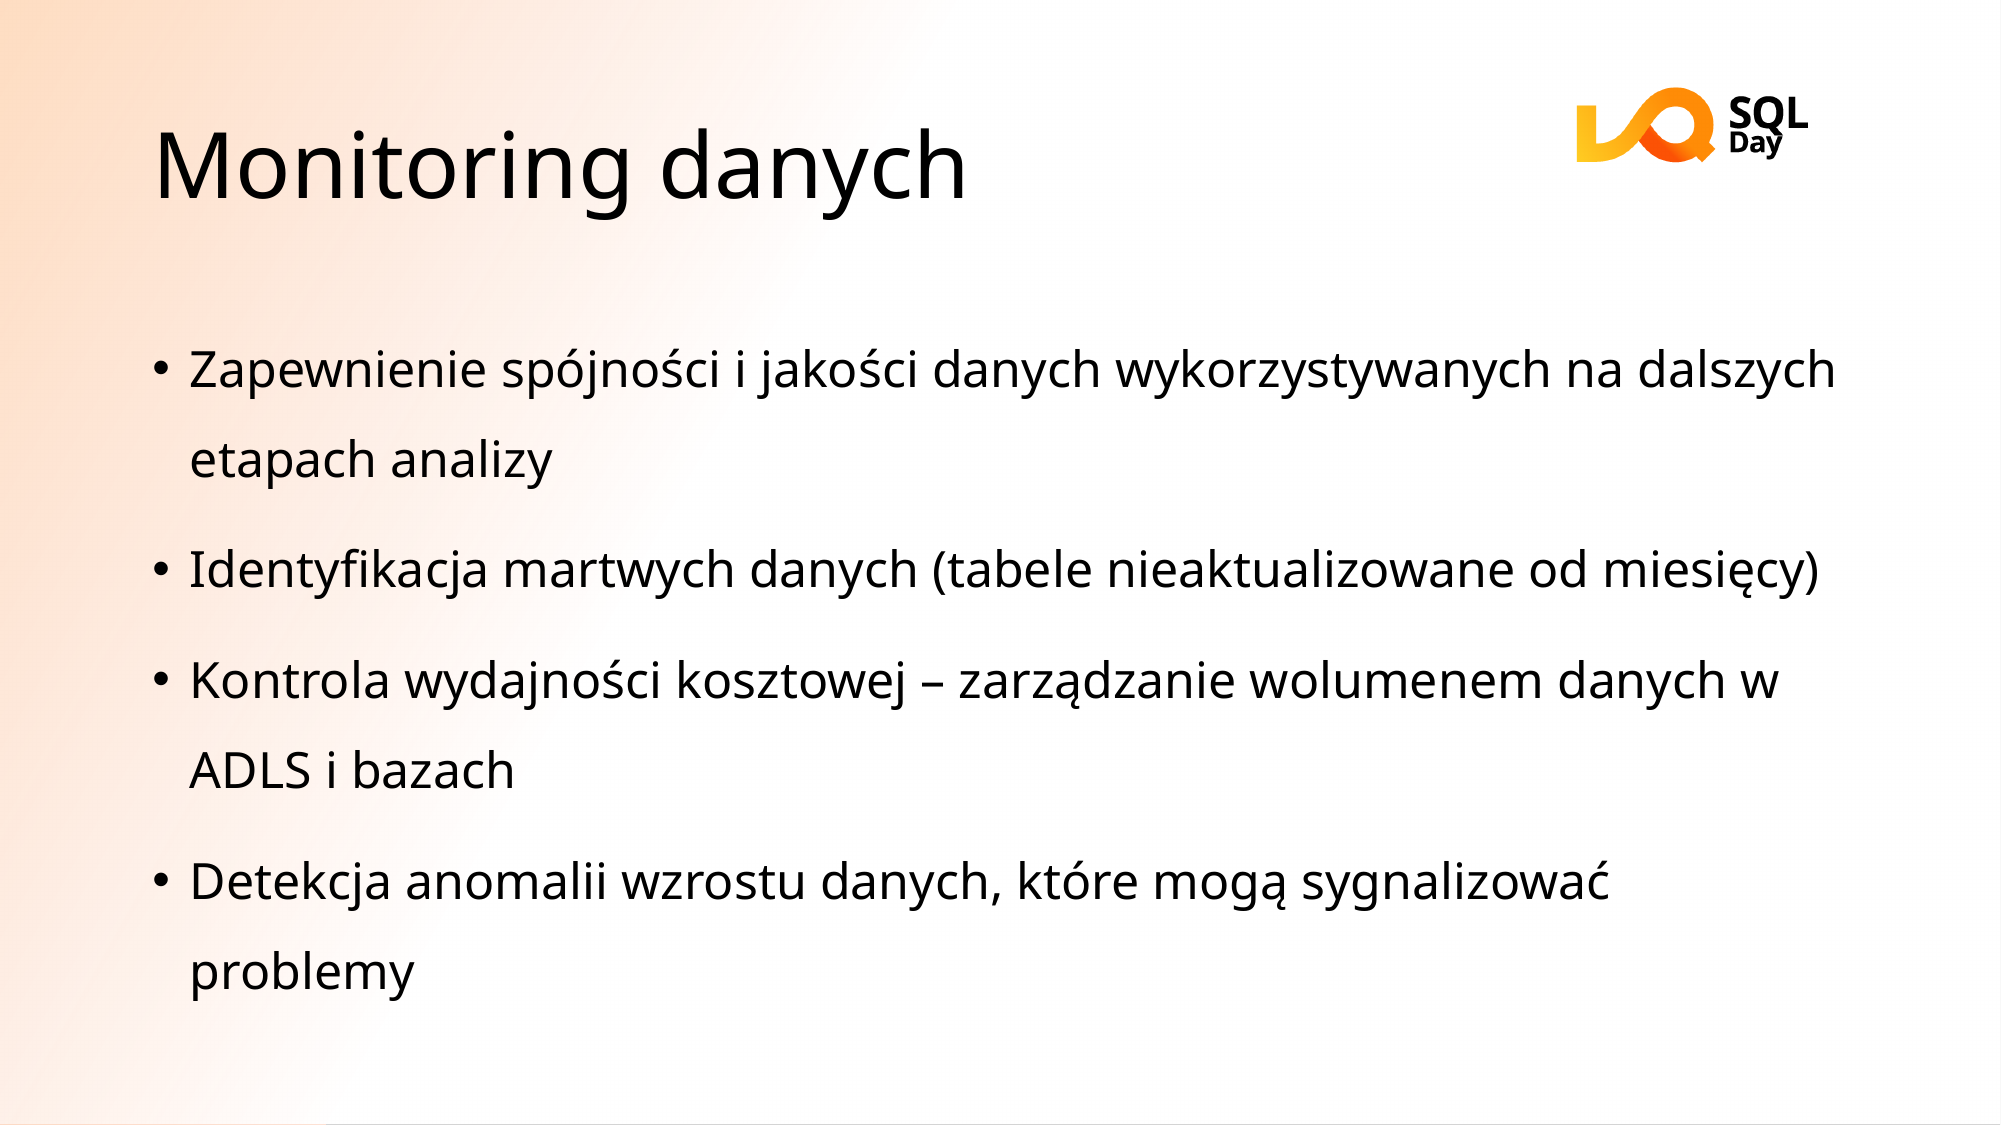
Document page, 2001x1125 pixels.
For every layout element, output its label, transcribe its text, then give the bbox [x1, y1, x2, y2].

list Zapewnienie spójności i jakości danych wykorzystywanych na dalszych etapach analizy Identyfikacja martwych danych (tabele nieaktualizowane od miesięcy) Kontrola wydajności kosztowej – zarządzanie wolumenem danych w ADLS i bazach Detekcja anomalii wzrostu danych, które mogą sygnalizować problemy [137, 299, 1863, 1014]
title Monitoring danych [137, 59, 1556, 278]
picture [0, 0, 2001, 1125]
